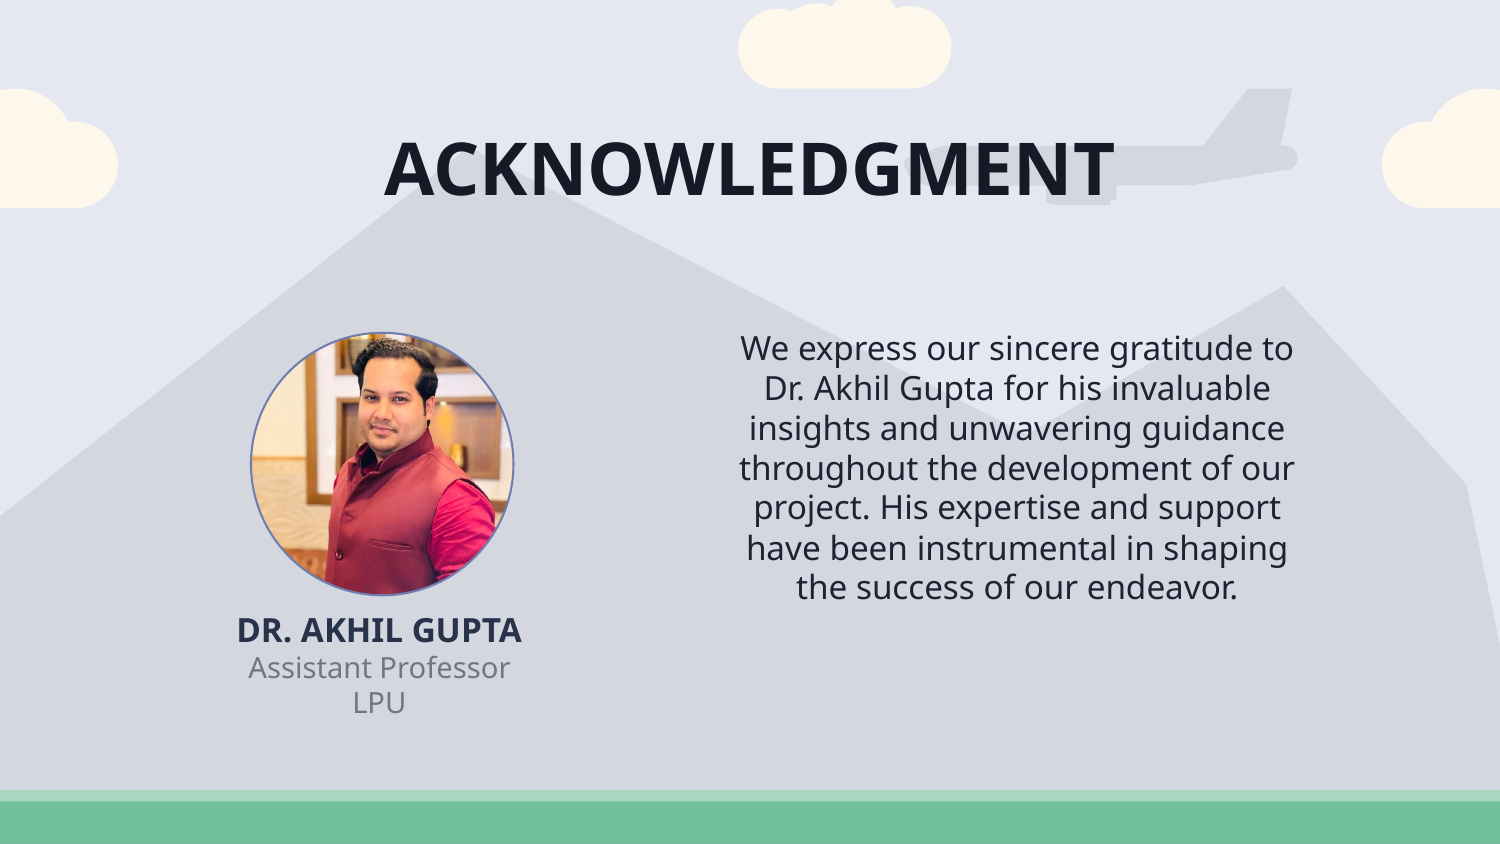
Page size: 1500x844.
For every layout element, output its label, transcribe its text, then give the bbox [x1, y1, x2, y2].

title ACKNOWLEDGMENT [118, 107, 1382, 219]
text_box We express our sincere gratitude to Dr. Akhil Gupta for his invaluable insights and unwavering guidance throughout the development of our project. His expertise and support have been instrumental in shaping the success of our endeavor. [716, 311, 1320, 707]
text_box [235, 332, 524, 737]
